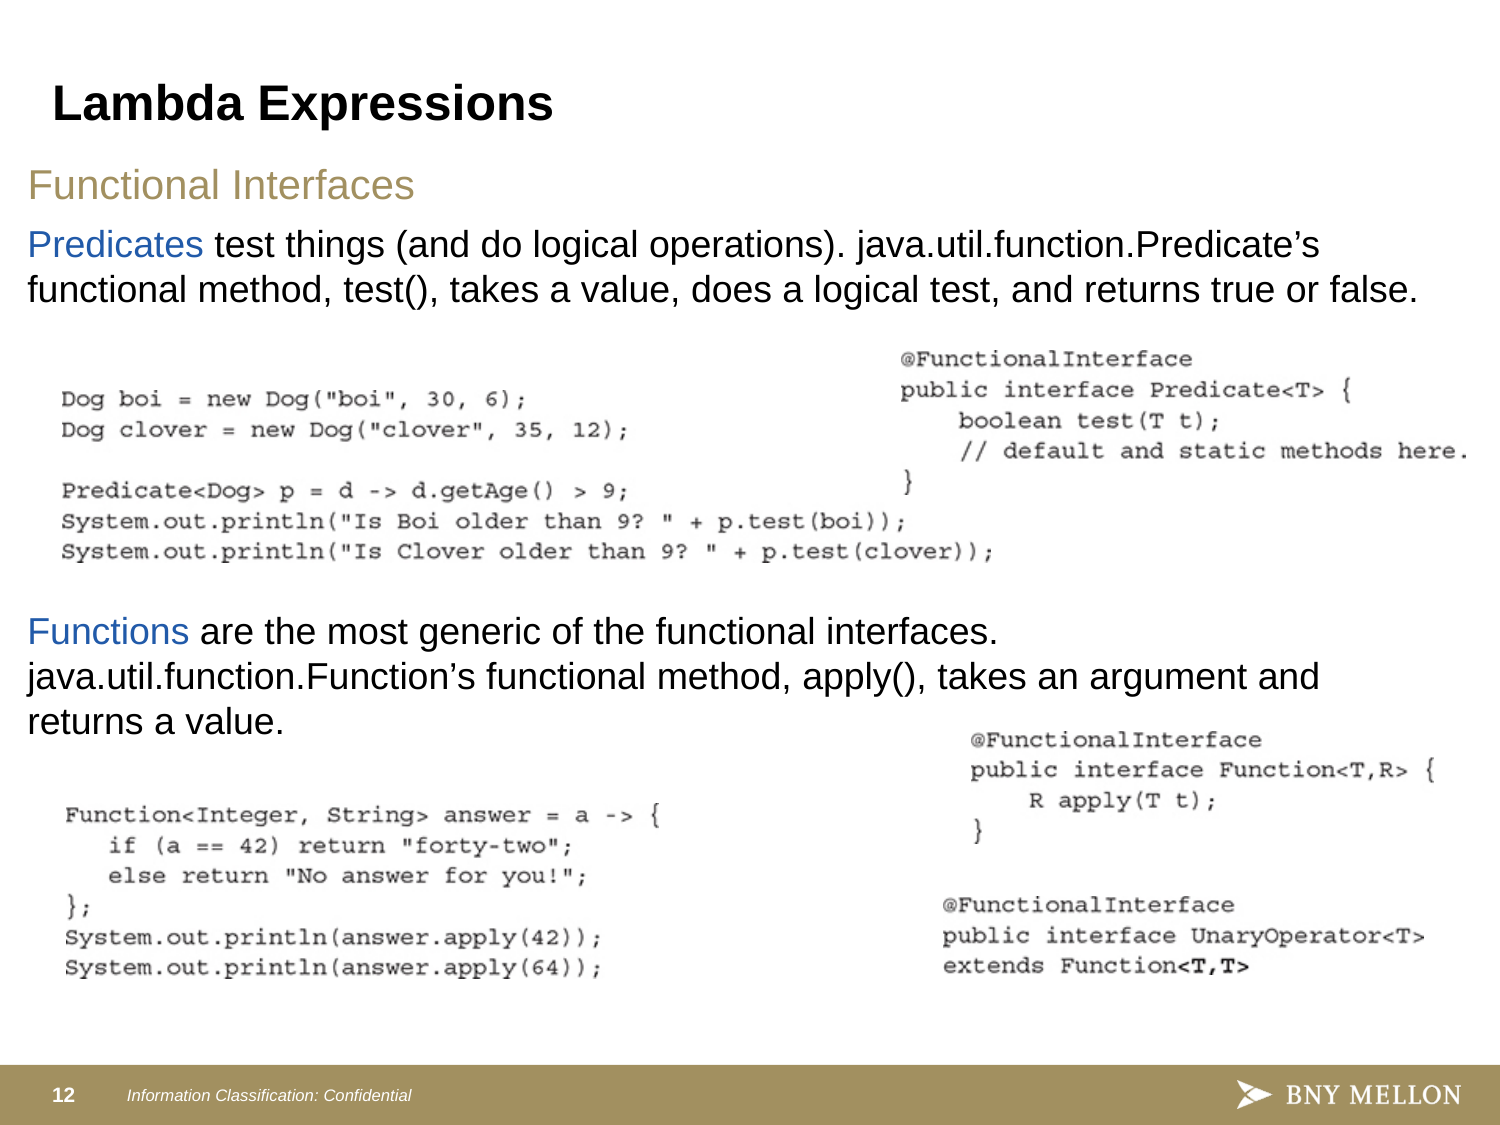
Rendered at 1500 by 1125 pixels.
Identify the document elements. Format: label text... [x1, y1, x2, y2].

list Functional Interfaces [12, 149, 1438, 212]
text_box Functions are the most generic of the functional interfaces. java.util.function.Function’s functional method, apply(), takes an argument and returns a value. [12, 599, 1463, 750]
picture [66, 803, 659, 980]
picture [1237, 1080, 1461, 1109]
text_box Predicates test things (and do logical operations). java.util.function.Predicate’s functional method, test(), takes a value, does a logical test, and returns true or false. [12, 212, 1463, 318]
picture [943, 896, 1424, 976]
picture [971, 731, 1435, 845]
picture [62, 350, 1466, 563]
title Lambda Expressions [37, 62, 1463, 139]
